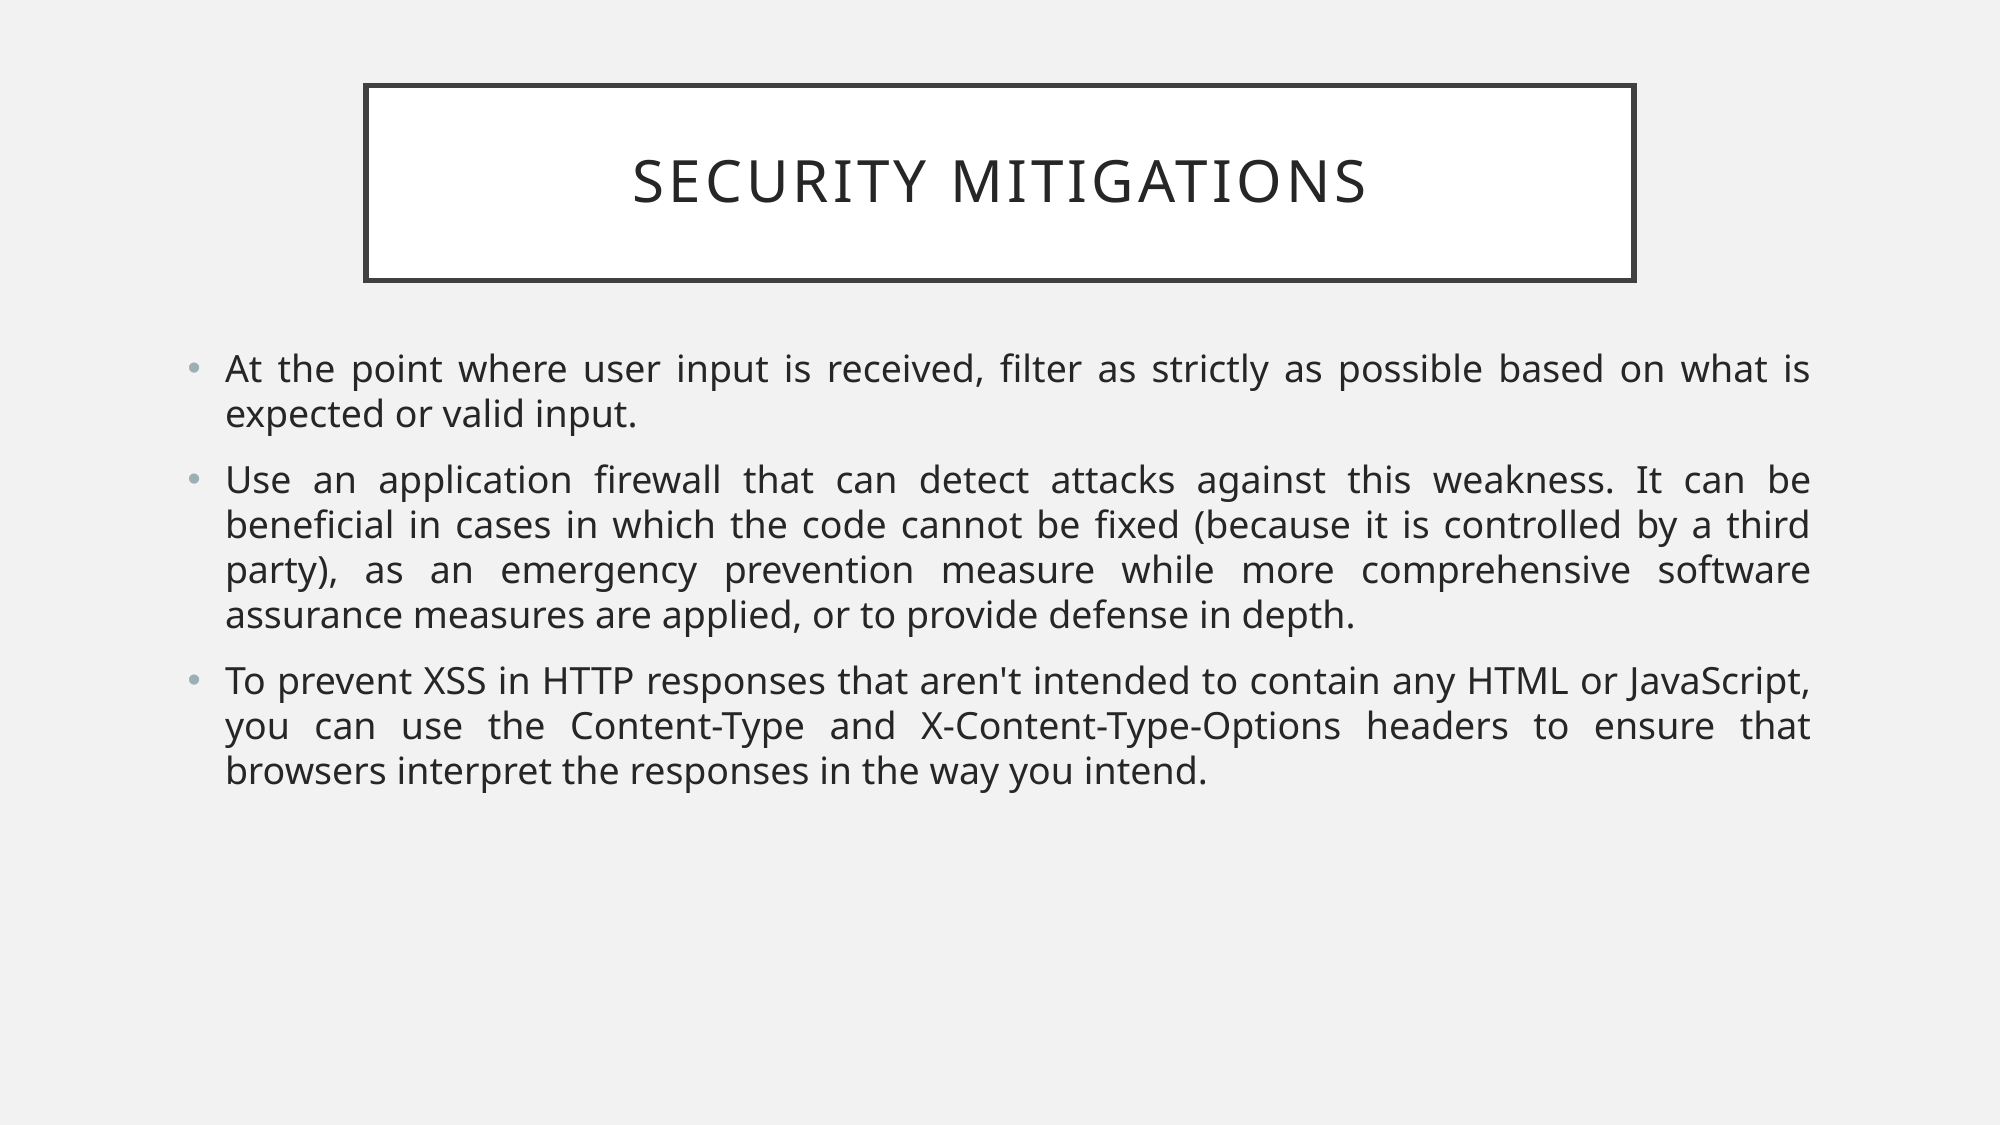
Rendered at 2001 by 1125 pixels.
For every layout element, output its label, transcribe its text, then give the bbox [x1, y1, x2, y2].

title Security Mitigations [363, 83, 1637, 283]
list At the point where user input is received, filter as strictly as possible based on what is expected or valid input. Use an application firewall that can detect attacks against this weakness. It can be beneficial in cases in which the code cannot be fixed (because it is controlled by a third party), as an emergency prevention measure while more comprehensive software assurance measures are applied, or to provide defense in depth. To prevent XSS in HTTP responses that aren't intended to contain any HTML or JavaScript, you can use the Content-Type and X-Content-Type-Options headers to ensure that browsers interpret the responses in the way you intend. [172, 337, 1828, 1040]
